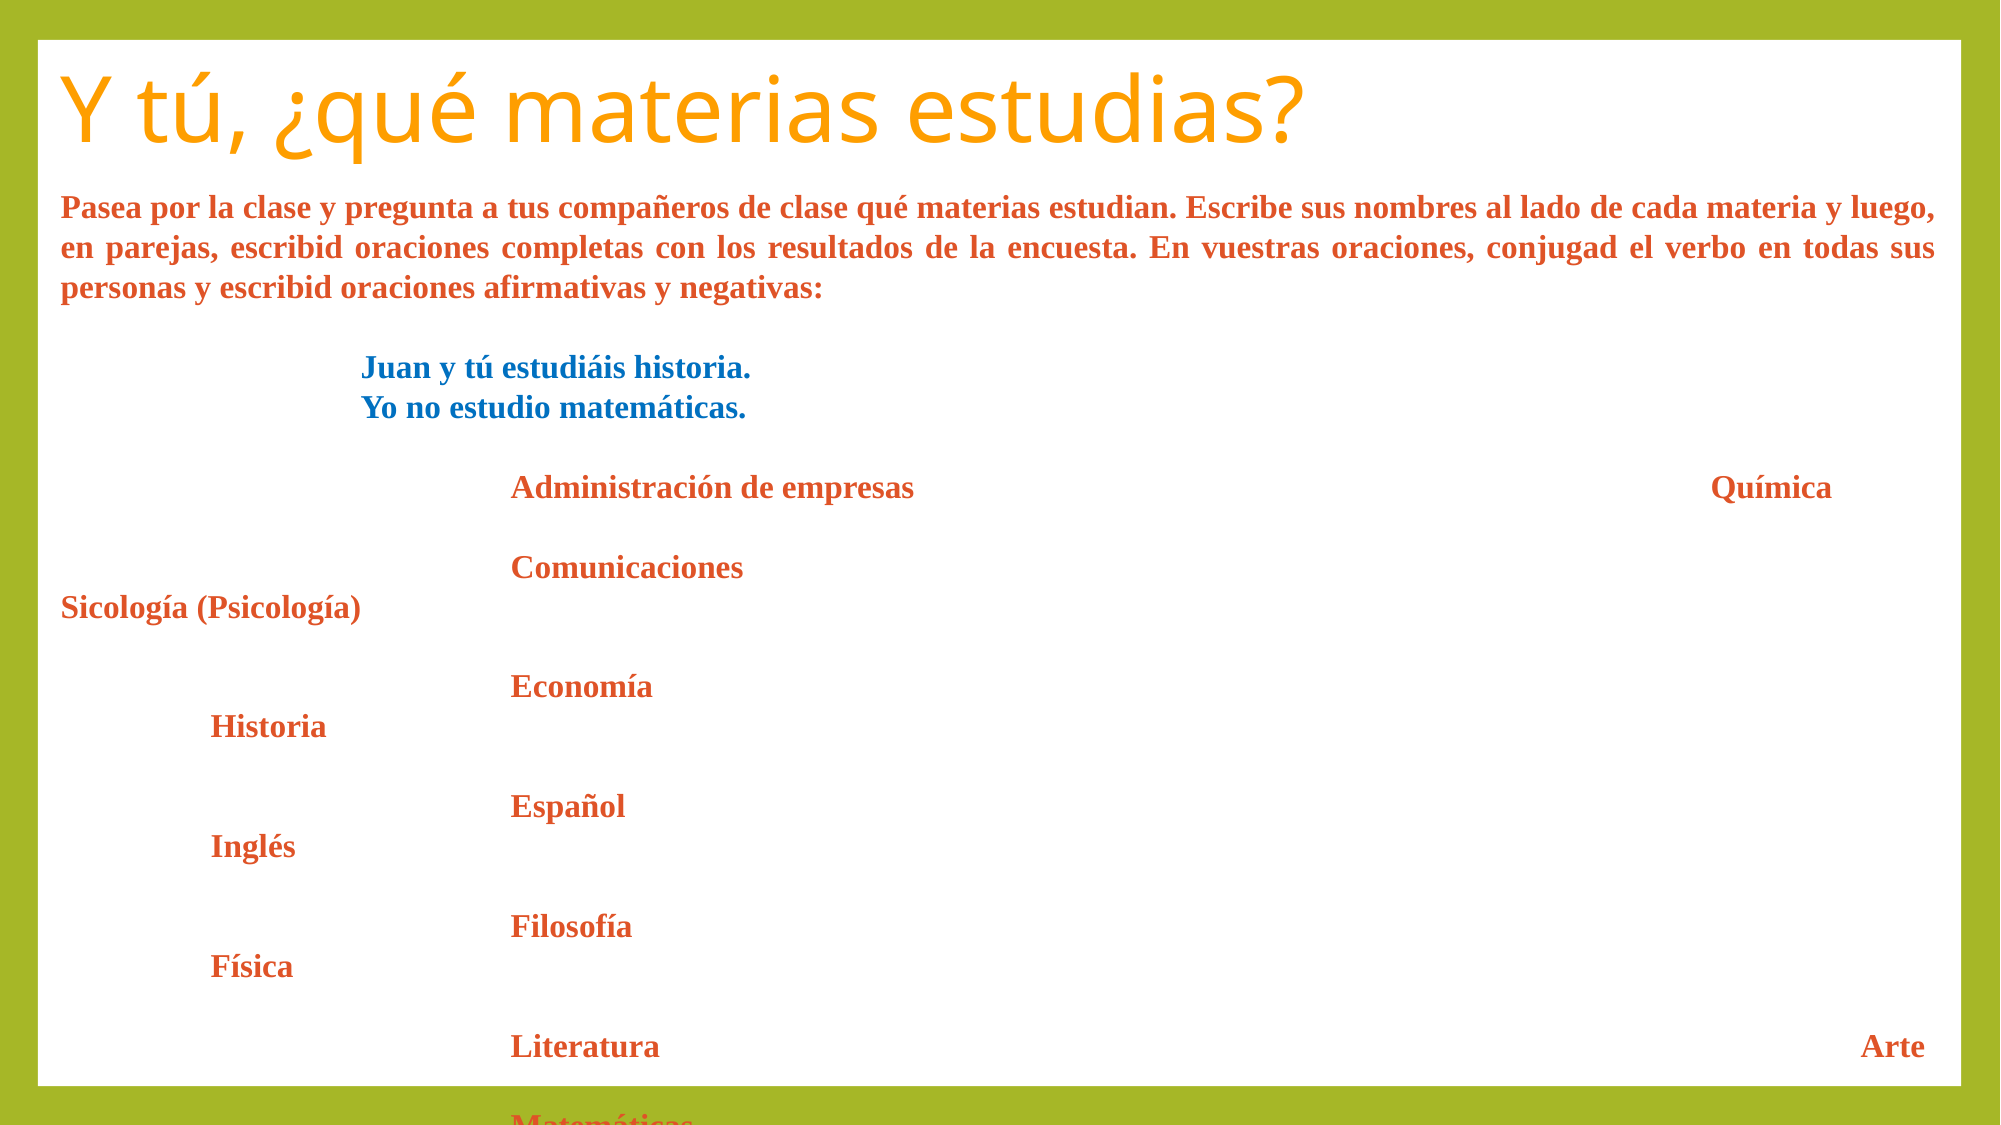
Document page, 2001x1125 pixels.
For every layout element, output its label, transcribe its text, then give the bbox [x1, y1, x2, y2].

title Y tú, ¿qué materias estudias? [45, 47, 1954, 178]
text_box Pasea por la clase y pregunta a tus compañeros de clase qué materias estudian. Escribe sus nombres al lado de cada materia y luego, en parejas, escribid oraciones completas con los resultados de la encuesta. En vuestras oraciones, conjugad el verbo en todas sus personas y escribid oraciones afirmativas y negativas: Juan y tú estudiáis historia. Yo no estudio matemáticas. Administración de empresas Química Comunicaciones Sicología (Psicología) Economía Historia Español Inglés Filosofía Física Literatura Arte Matemáticas Computación (Informática) Sociología [45, 178, 1954, 1125]
